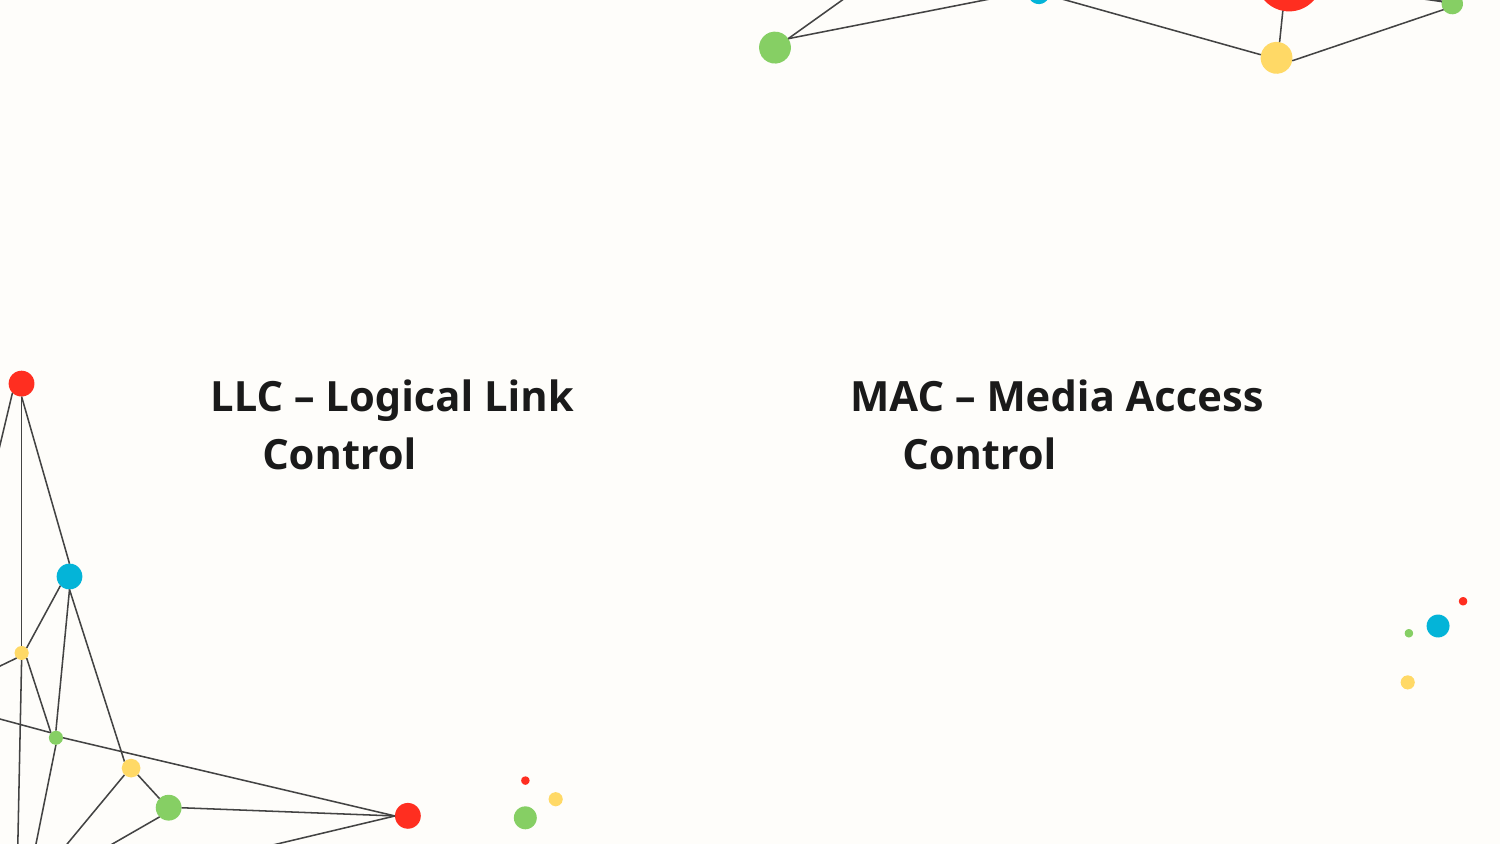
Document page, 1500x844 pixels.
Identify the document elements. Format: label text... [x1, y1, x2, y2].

subtitle LLC – Logical Link Control [172, 350, 688, 493]
subtitle MAC – Media Access Control [812, 350, 1328, 493]
